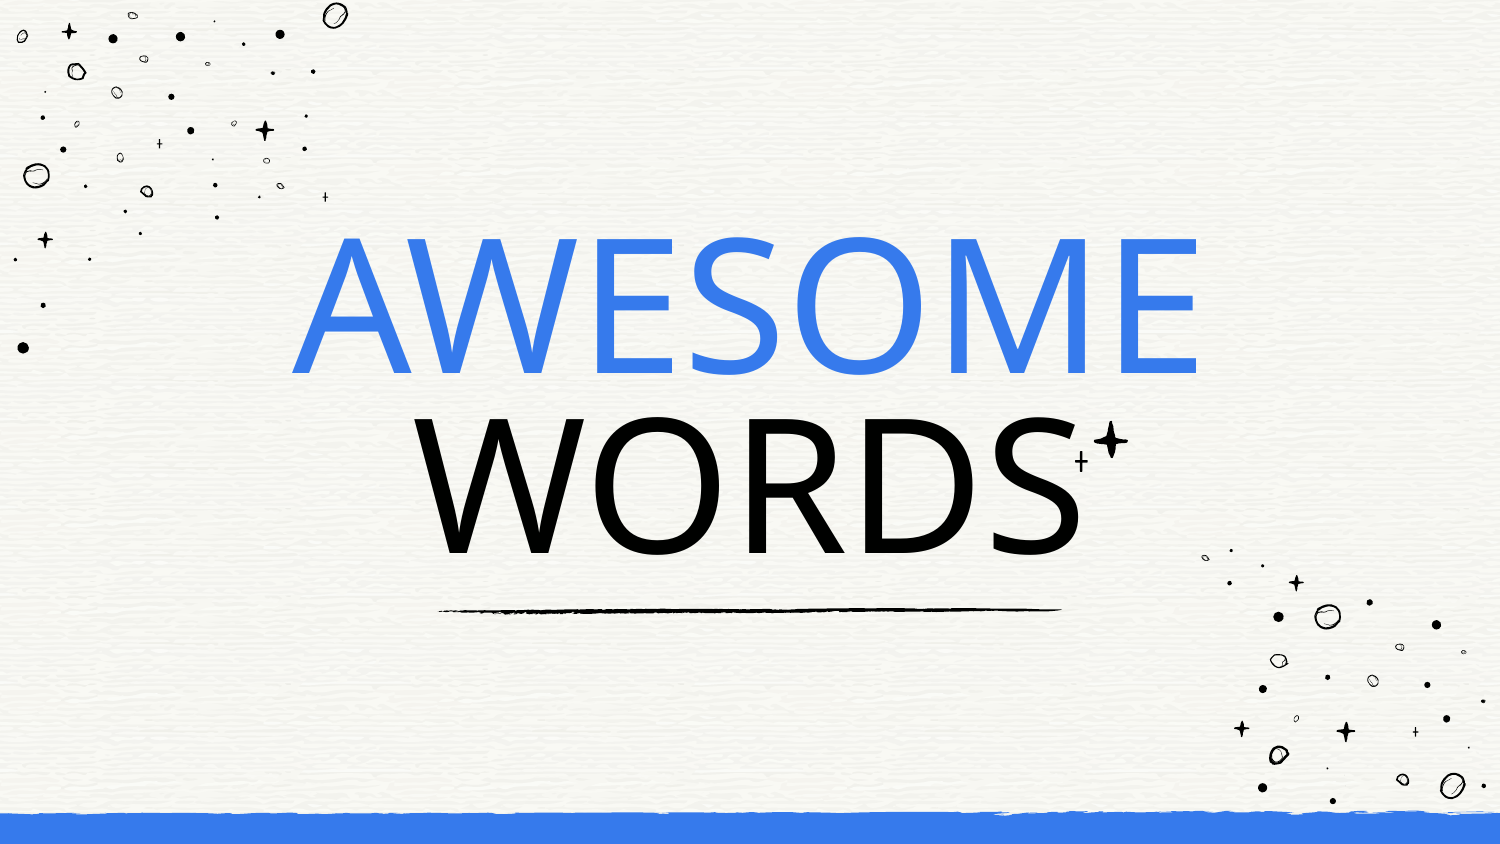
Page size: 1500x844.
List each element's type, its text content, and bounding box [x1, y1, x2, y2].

title AWESOME WORDS [227, 171, 1273, 648]
text_box [1000, 811, 1010, 815]
text_box [437, 608, 1063, 615]
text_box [1074, 420, 1129, 473]
picture [0, 0, 1500, 815]
